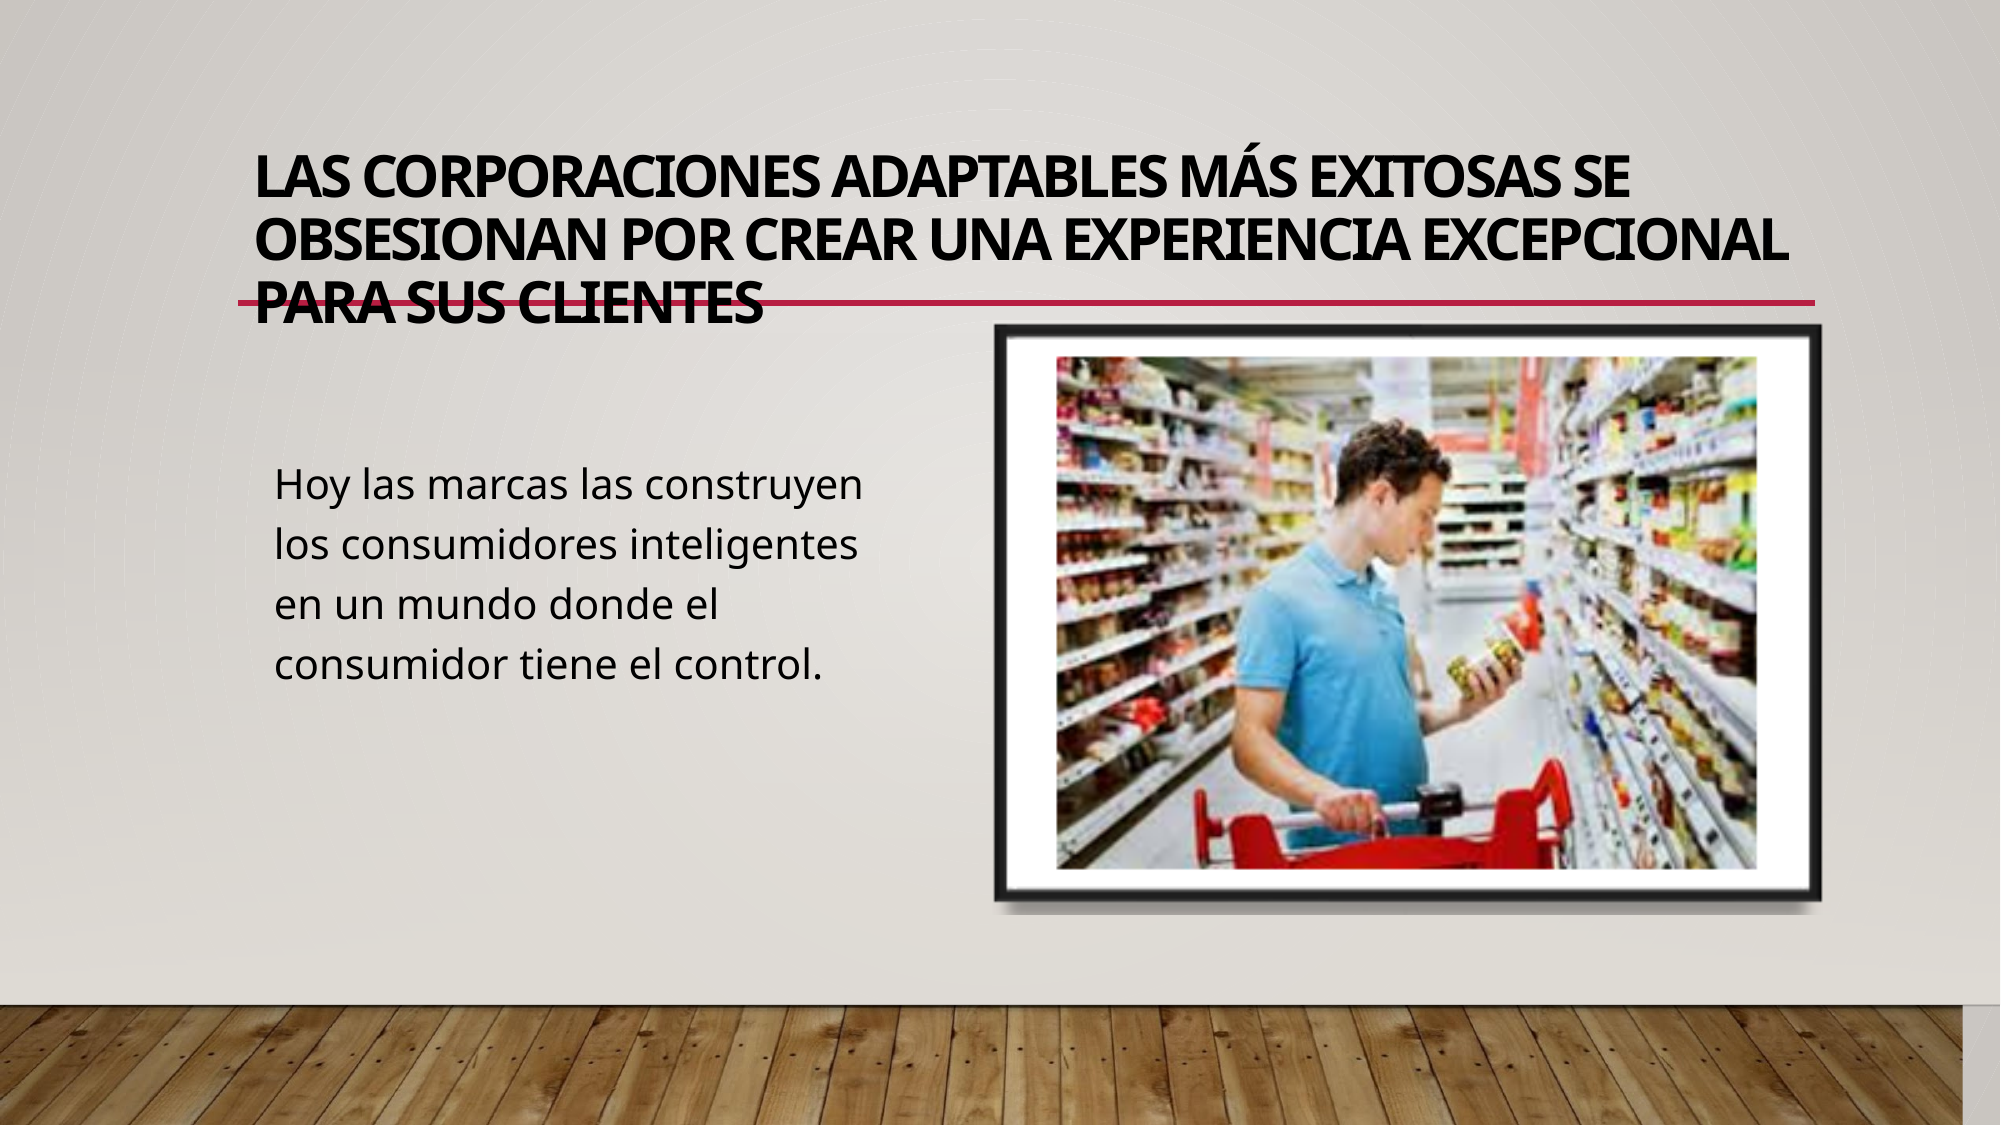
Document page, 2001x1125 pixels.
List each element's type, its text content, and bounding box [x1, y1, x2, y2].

title LAS CORPORACIONES ADAPTABLES MÁS EXITOSAS SE OBSESIONAN POR CREAR UNA EXPERIENCIA EXCEPCIONAL PARA SUS CLIENTES [238, 131, 1818, 305]
list Hoy las marcas las construyen los consumidores inteligentes en un mundo donde el consumidor tiene el control. [238, 432, 934, 897]
picture [991, 319, 1831, 915]
picture [0, 1005, 1963, 1125]
